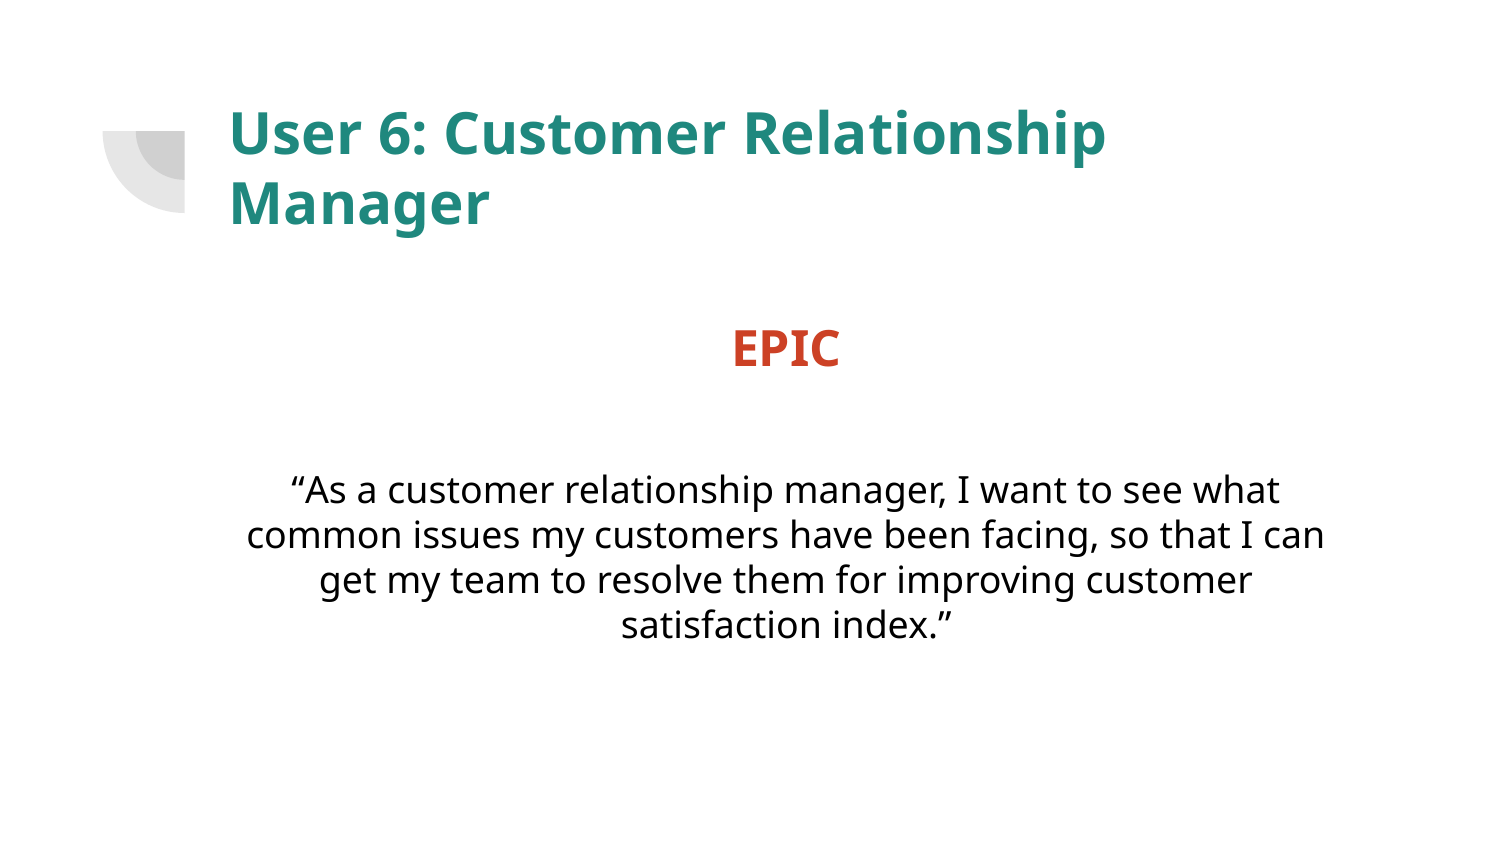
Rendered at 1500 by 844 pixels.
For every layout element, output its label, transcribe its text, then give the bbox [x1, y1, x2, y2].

title User 6: Customer Relationship Manager [213, 81, 1368, 245]
list EPIC “As a customer relationship manager, I want to see what common issues my customers have been facing, so that I can get my team to resolve them for improving customer satisfaction index.” [213, 226, 1359, 744]
